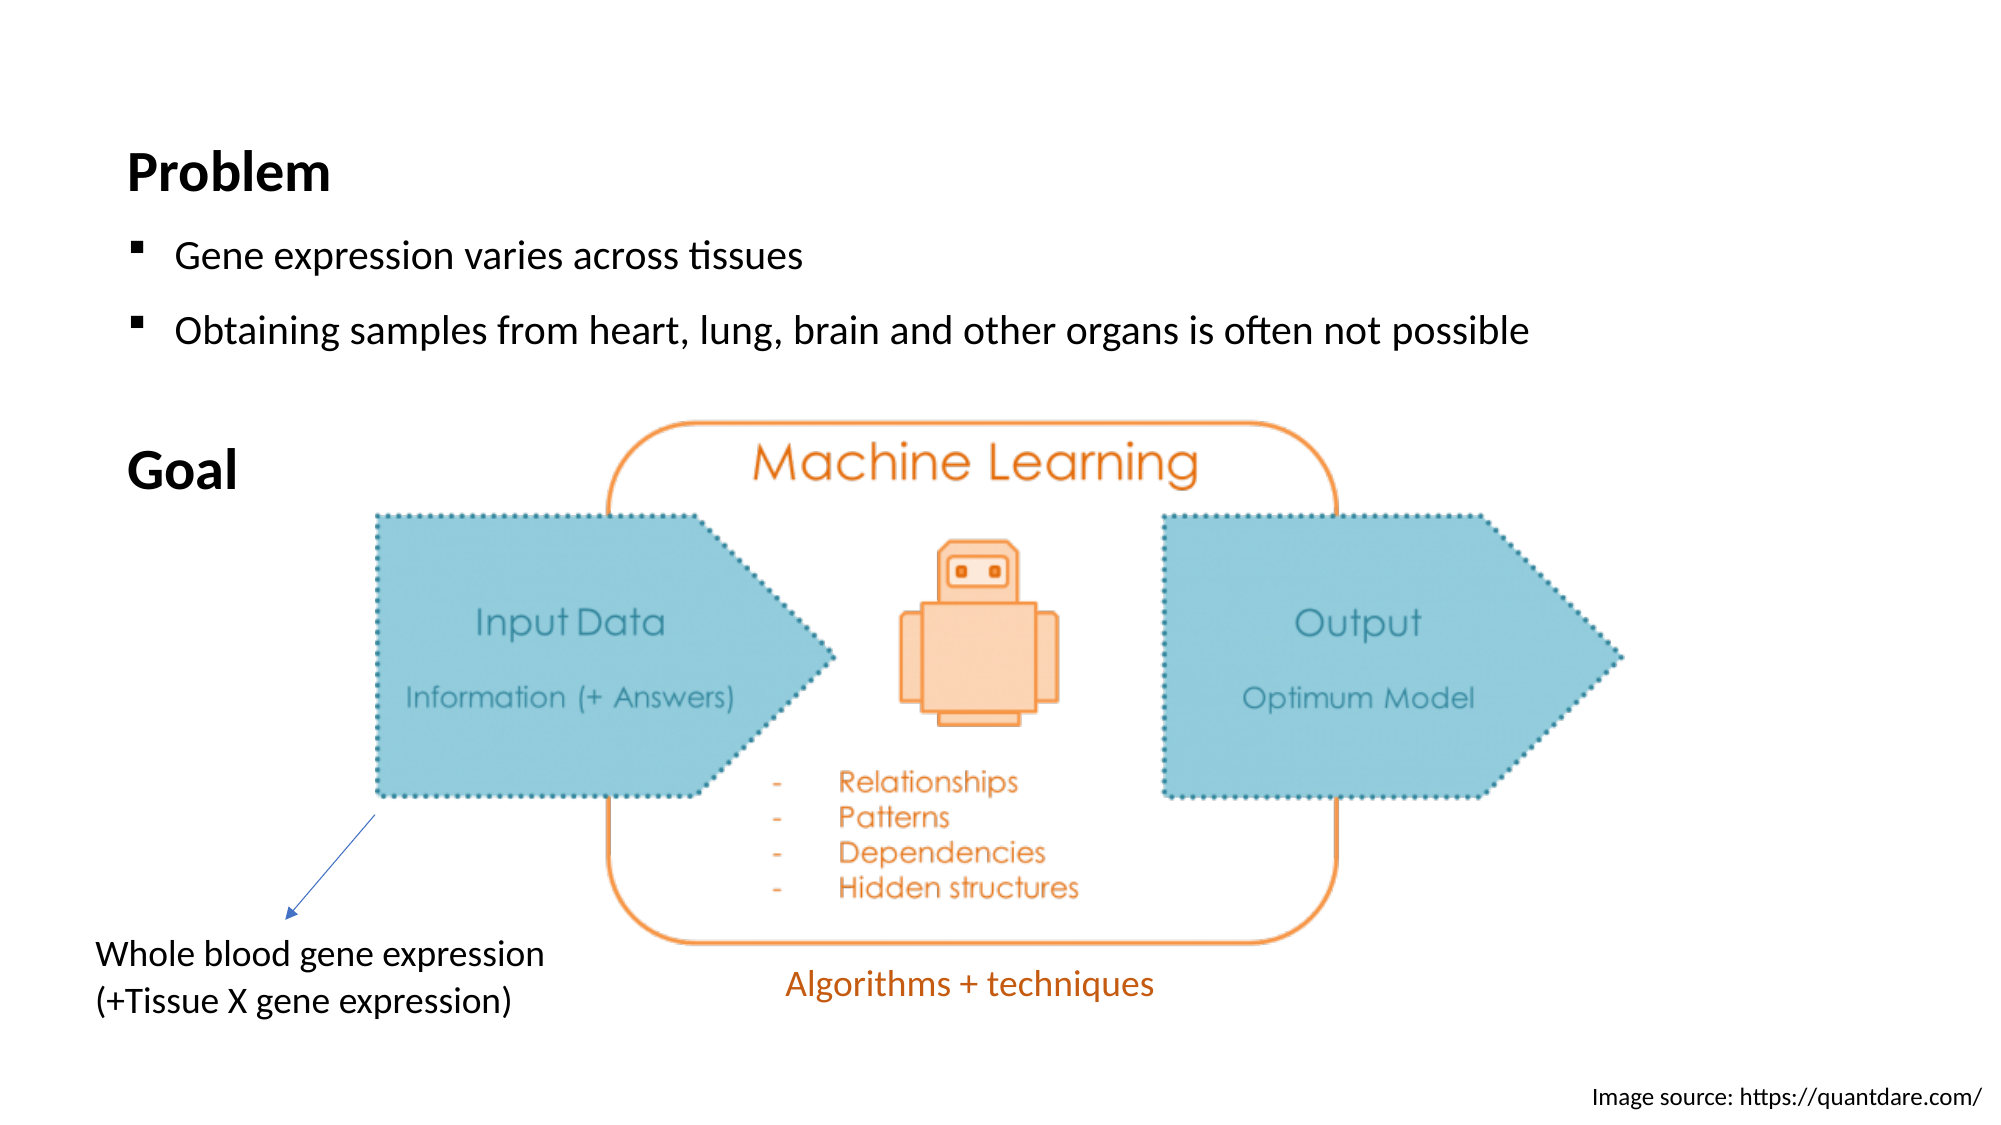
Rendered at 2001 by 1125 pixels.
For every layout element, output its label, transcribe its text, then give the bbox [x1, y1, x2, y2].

text_box Whole blood gene expression [80, 921, 374, 968]
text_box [285, 814, 375, 920]
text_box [374, 414, 1625, 1022]
text_box Problem Gene expression varies across tissues Obtaining samples from heart, lung, brain and other organs is often not possible [112, 90, 1828, 361]
text_box (+Tissue X gene expression) [80, 968, 529, 1028]
text_box Image source: https://quantdare.com/ [1577, 1073, 1999, 1119]
text_box Goal [112, 388, 1000, 509]
